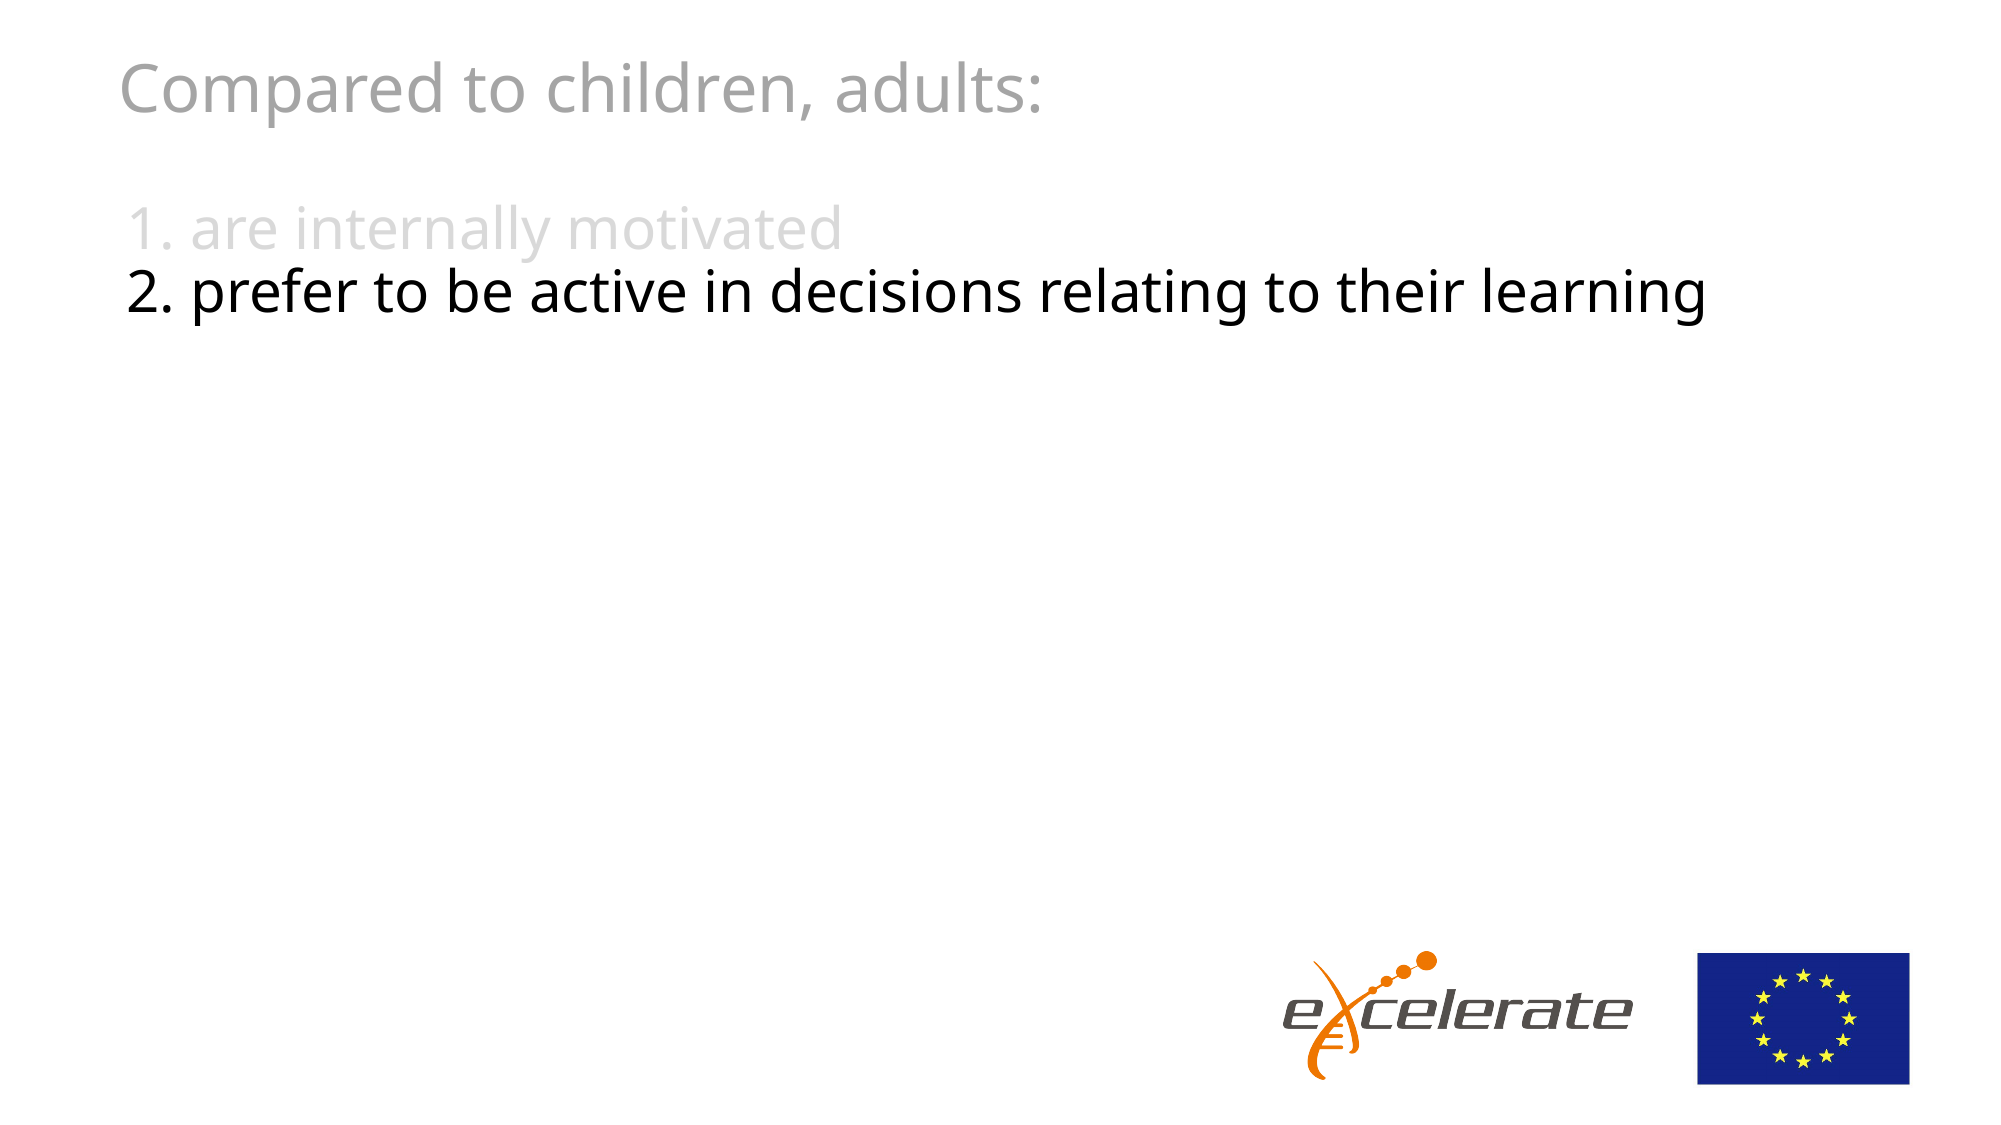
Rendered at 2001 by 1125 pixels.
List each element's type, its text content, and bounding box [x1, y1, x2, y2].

picture [1283, 951, 1633, 1080]
list 1. are internally motivated 2. prefer to be active in decisions relating to their learning 3. they bring a lot of prior knowledge and experience to learning 4. need to have new knowledge linked with existing information 5. are goal-oriented (so learning for learning's sake is unsatisfactory) * prefer learning what is authentic and directly relevant to their work or existing interests 6. are more practical learners, wanting to be able to apply what is learned 7. prefer to be treated as partners in the learning experience [118, 198, 1902, 913]
title Compared to children, adults: [118, 54, 1902, 138]
picture [1693, 949, 1913, 1088]
